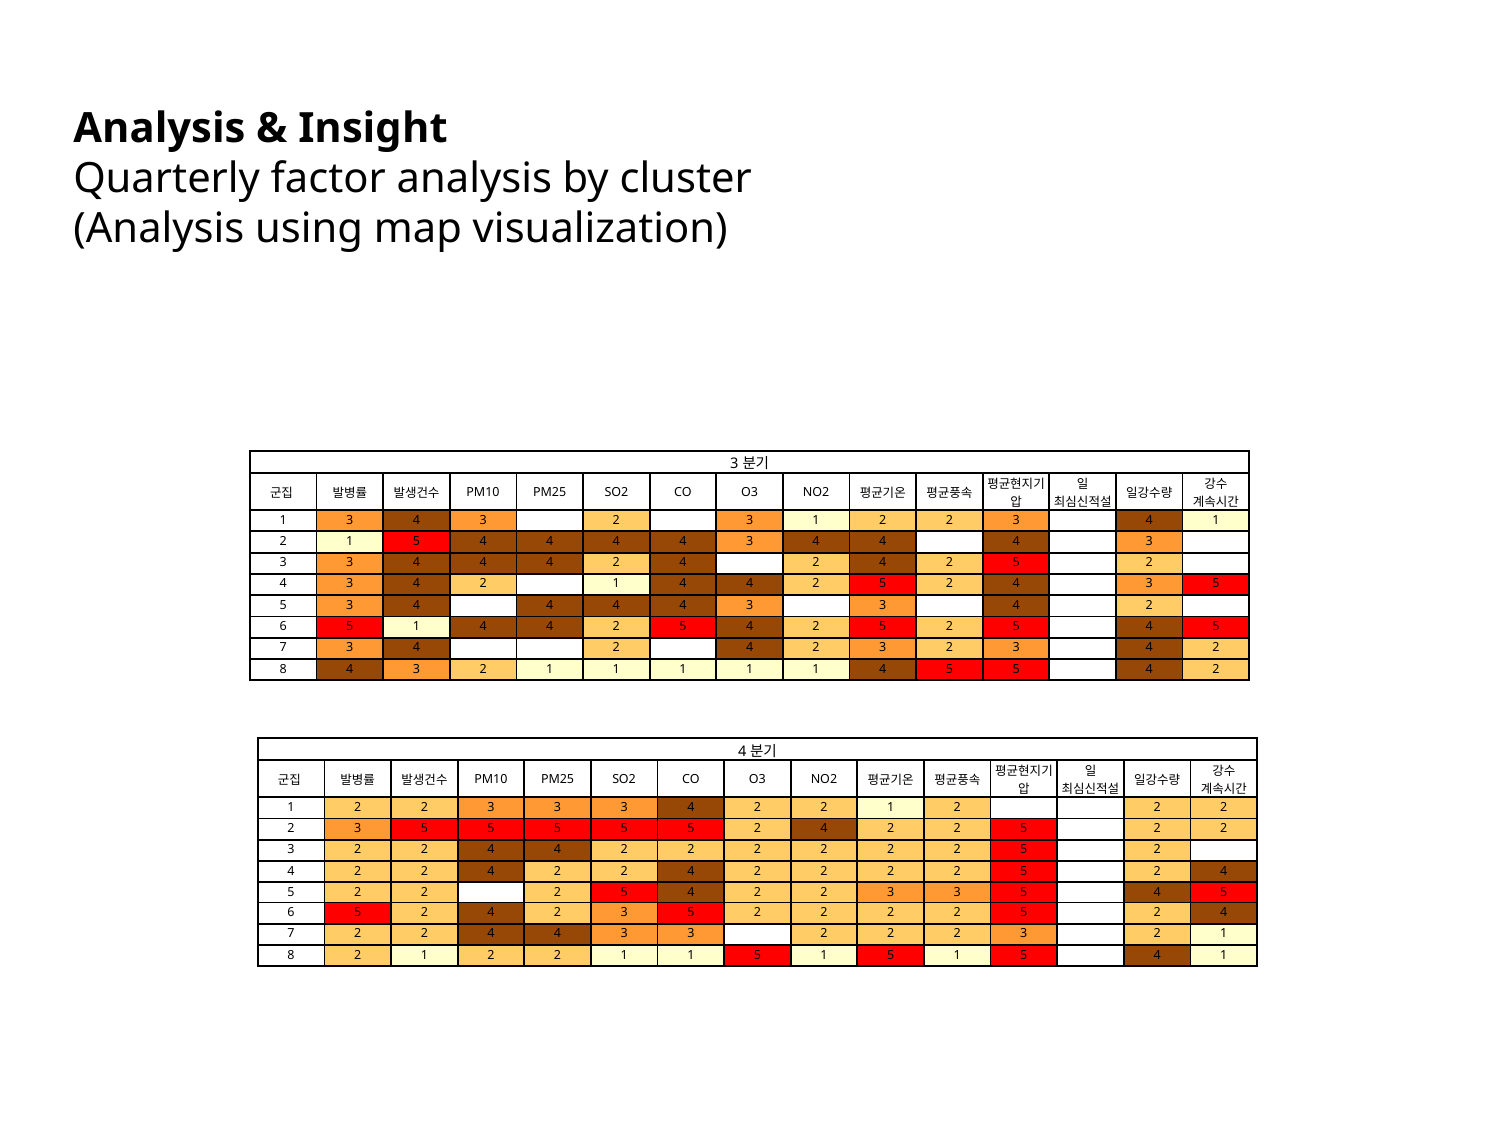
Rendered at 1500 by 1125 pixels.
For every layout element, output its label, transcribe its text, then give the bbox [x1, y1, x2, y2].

table_cell [1058, 946, 1123, 965]
table_cell 1 [259, 798, 324, 818]
table_cell 5 [525, 819, 590, 839]
table_cell 3 [525, 798, 590, 818]
table_cell 5 [384, 532, 449, 552]
table_cell 2 [917, 639, 982, 658]
table_cell [1191, 841, 1256, 860]
table_cell 2 [858, 841, 923, 860]
table_cell 강수 계속시간 [1191, 761, 1256, 796]
table_cell 2 [792, 841, 856, 860]
table_cell 4 [317, 660, 382, 679]
table_cell 2 [917, 554, 982, 573]
table_cell 2 [792, 862, 856, 881]
table_cell [1183, 554, 1248, 573]
table_cell 1 [784, 511, 849, 530]
table_cell 4 [850, 660, 915, 679]
table_cell [651, 639, 715, 658]
table_cell 5 [459, 819, 523, 839]
table_cell 5 [991, 841, 1056, 860]
table_cell 일 최심신적설 [1050, 474, 1115, 509]
table_cell 3 [850, 596, 915, 616]
table_cell NO2 [784, 474, 849, 509]
table_cell [1183, 596, 1248, 616]
table_cell 2 [1117, 554, 1182, 573]
table_cell 2 [784, 575, 849, 594]
table_cell [459, 883, 523, 902]
table_cell [917, 596, 982, 616]
table_cell NO2 [792, 761, 856, 796]
table_cell 6 [259, 903, 324, 923]
table_cell 2 [392, 903, 457, 923]
table_cell 2 [1125, 862, 1190, 881]
table_cell 1 [792, 946, 856, 965]
table_cell 5 [1183, 617, 1248, 637]
table_cell 2 [1191, 798, 1256, 818]
table_cell 4 [850, 554, 915, 573]
table_cell 2 [325, 925, 390, 944]
table_cell 4 [792, 819, 856, 839]
table_cell 3 [384, 660, 449, 679]
table_cell 1 [858, 798, 923, 818]
table_cell 2 [792, 925, 856, 944]
table_cell 평균현지기압 [984, 474, 1048, 509]
table_cell 5 [1183, 575, 1248, 594]
table_cell 3 [317, 554, 382, 573]
table_cell 2 [725, 798, 790, 818]
table_cell 2 [784, 617, 849, 637]
table_cell 2 [392, 841, 457, 860]
table_cell [717, 554, 782, 573]
table_cell [1050, 617, 1115, 637]
table_cell [451, 596, 516, 616]
table_cell 4 [459, 925, 523, 944]
table_cell 5 [917, 660, 982, 679]
table_cell 4 [1191, 862, 1256, 881]
table_cell 5 [984, 617, 1048, 637]
table_cell 2 [392, 798, 457, 818]
table_cell [1050, 511, 1115, 530]
table_cell 2 [325, 883, 390, 902]
table_cell 2 [251, 532, 316, 552]
table_cell PM10 [459, 761, 523, 796]
table_cell 군집 [259, 761, 324, 796]
table_cell 평균풍속 [925, 761, 990, 796]
table_cell 3 [717, 596, 782, 616]
table_cell 2 [858, 903, 923, 923]
table_cell 3 [317, 596, 382, 616]
table_cell 2 [925, 841, 990, 860]
table_cell 2 [925, 819, 990, 839]
table_cell PM25 [517, 474, 582, 509]
table_cell 4 [384, 596, 449, 616]
table_cell 1 [784, 660, 849, 679]
table_cell 2 [1117, 596, 1182, 616]
table_cell 3 [459, 798, 523, 818]
table_cell 3 [658, 925, 723, 944]
table_cell 5 [850, 575, 915, 594]
table_cell 3 [984, 511, 1048, 530]
table_cell 3 [592, 903, 657, 923]
table_cell [517, 511, 582, 530]
table_cell 4 [717, 617, 782, 637]
table_cell 3 [984, 639, 1048, 658]
table_cell 평균현지기압 [991, 761, 1056, 796]
table_cell 3 [317, 575, 382, 594]
table_cell 5 [991, 819, 1056, 839]
table_cell 4 [251, 575, 316, 594]
table_cell 5 [991, 883, 1056, 902]
table_cell 2 [792, 903, 856, 923]
table_cell 5 [592, 819, 657, 839]
table_cell 2 [792, 883, 856, 902]
table_cell 발병률 [325, 761, 390, 796]
table_cell O3 [725, 761, 790, 796]
table_cell 4 [1125, 946, 1190, 965]
table_cell 4 [717, 575, 782, 594]
table_cell 4 [259, 862, 324, 881]
table_cell 8 [251, 660, 316, 679]
table_cell 2 [525, 946, 590, 965]
table_cell 4 [850, 532, 915, 552]
table_cell 3 [325, 819, 390, 839]
table_cell 4 [651, 554, 715, 573]
text_box Analysis & Insight Quarterly factor analysis by cluster (Analysis using map visualization) [58, 93, 1500, 222]
table_cell 1 [584, 660, 649, 679]
table_cell 1 [384, 617, 449, 637]
table_cell 2 [858, 819, 923, 839]
table_cell [517, 575, 582, 594]
table_cell 2 [784, 639, 849, 658]
table_cell 일강수량 [1117, 474, 1182, 509]
table_cell PM25 [525, 761, 590, 796]
table_cell 7 [259, 925, 324, 944]
table_cell 2 [392, 862, 457, 881]
table_cell 2 [1125, 841, 1190, 860]
table_cell 2 [325, 946, 390, 965]
table_cell 4 [384, 554, 449, 573]
table_cell 2 [325, 862, 390, 881]
table_cell 5 [858, 946, 923, 965]
table_cell 5 [392, 819, 457, 839]
table_cell 4 [658, 883, 723, 902]
table_cell 2 [792, 798, 856, 818]
table_cell 4 [459, 862, 523, 881]
table_cell SO2 [592, 761, 657, 796]
table_cell 2 [858, 862, 923, 881]
table_cell 2 [1191, 819, 1256, 839]
table_cell 4 [1117, 639, 1182, 658]
table_cell 5 [658, 903, 723, 923]
table_cell 3 [858, 883, 923, 902]
table_cell 2 [925, 925, 990, 944]
table_cell [451, 639, 516, 658]
table_cell 2 [1125, 925, 1190, 944]
table_cell 4 [517, 596, 582, 616]
table_cell 3 [451, 511, 516, 530]
table_cell [1050, 596, 1115, 616]
table_cell 1 [584, 575, 649, 594]
table_cell 3 [1117, 575, 1182, 594]
table_cell 5 [991, 862, 1056, 881]
table_cell 4 [658, 798, 723, 818]
table_cell 5 [984, 660, 1048, 679]
table_cell 2 [917, 511, 982, 530]
table_cell [1058, 819, 1123, 839]
table_cell 5 [850, 617, 915, 637]
table_cell [1050, 554, 1115, 573]
table_cell 2 [459, 946, 523, 965]
table_cell 4 [517, 532, 582, 552]
table_cell 4 [517, 617, 582, 637]
table_cell [1050, 532, 1115, 552]
table_cell 2 [725, 903, 790, 923]
table_cell 2 [584, 511, 649, 530]
table_cell 4 [451, 532, 516, 552]
table_cell 4 [384, 639, 449, 658]
table_cell 2 [592, 841, 657, 860]
table_cell 2 [392, 883, 457, 902]
table_cell 4 [1191, 903, 1256, 923]
table_cell 5 [991, 946, 1056, 965]
table_cell 1 [925, 946, 990, 965]
table_cell [991, 798, 1056, 818]
table_cell 3 [1117, 532, 1182, 552]
table_cell 4 [651, 596, 715, 616]
table_cell 군집 [251, 474, 316, 509]
table_cell 3 [259, 841, 324, 860]
table_cell 5 [984, 554, 1048, 573]
table_cell 발병률 [317, 474, 382, 509]
table_cell 4 [584, 532, 649, 552]
table_cell 2 [725, 862, 790, 881]
table_cell 4 [451, 617, 516, 637]
table_cell 2 [584, 639, 649, 658]
table_cell 8 [259, 946, 324, 965]
table_cell 5 [259, 883, 324, 902]
table_cell 6 [251, 617, 316, 637]
table_cell 3 [717, 511, 782, 530]
table_cell 5 [991, 903, 1056, 923]
table_cell 2 [925, 798, 990, 818]
table_cell 2 [451, 575, 516, 594]
table_cell 3 [925, 883, 990, 902]
table_cell [1183, 532, 1248, 552]
table_cell [1058, 883, 1123, 902]
table_cell 2 [451, 660, 516, 679]
table_cell 2 [925, 903, 990, 923]
table_cell 4 [717, 639, 782, 658]
table_cell [1058, 798, 1123, 818]
table_cell 4 [584, 596, 649, 616]
table_cell [517, 639, 582, 658]
table_cell 4 [984, 532, 1048, 552]
table_cell 2 [1183, 639, 1248, 658]
table_cell 2 [925, 862, 990, 881]
table_cell 2 [525, 862, 590, 881]
table_cell 1 [317, 532, 382, 552]
table_cell CO [651, 474, 715, 509]
table_cell 3 [717, 532, 782, 552]
table_cell 2 [784, 554, 849, 573]
table_cell 5 [251, 596, 316, 616]
table_cell 1 [651, 660, 715, 679]
table_cell 2 [658, 841, 723, 860]
table_cell [1050, 639, 1115, 658]
table_cell 2 [725, 841, 790, 860]
table_cell 강수 계속시간 [1183, 474, 1248, 509]
table_cell 2 [917, 575, 982, 594]
table_cell 2 [725, 883, 790, 902]
table_cell [1058, 841, 1123, 860]
table_cell 2 [592, 862, 657, 881]
table_cell 1 [392, 946, 457, 965]
table_cell [651, 511, 715, 530]
table_header 3분기 [251, 452, 1248, 472]
table_cell 4 [784, 532, 849, 552]
table_cell 평균풍속 [917, 474, 982, 509]
table_cell 일 최심신적설 [1058, 761, 1123, 796]
table_cell 3 [317, 511, 382, 530]
table_cell CO [658, 761, 723, 796]
table_cell 3 [592, 798, 657, 818]
table_cell 평균기온 [858, 761, 923, 796]
table_cell 3 [592, 925, 657, 944]
table_cell 2 [725, 819, 790, 839]
table_cell 1 [517, 660, 582, 679]
table_cell 2 [392, 925, 457, 944]
table_cell 5 [325, 903, 390, 923]
table_cell 2 [525, 903, 590, 923]
table_cell 4 [984, 596, 1048, 616]
table_cell 4 [1117, 617, 1182, 637]
table_cell 일강수량 [1125, 761, 1190, 796]
table_cell 7 [251, 639, 316, 658]
table_cell 1 [1191, 925, 1256, 944]
table_cell 2 [1125, 798, 1190, 818]
table_cell 2 [1125, 903, 1190, 923]
table_cell 5 [1191, 883, 1256, 902]
table_cell SO2 [584, 474, 649, 509]
table_cell 2 [850, 511, 915, 530]
table_cell 4 [1125, 883, 1190, 902]
table_cell 1 [592, 946, 657, 965]
table_cell 2 [325, 798, 390, 818]
table_cell 2 [584, 617, 649, 637]
table_cell 2 [1125, 819, 1190, 839]
table_cell 2 [917, 617, 982, 637]
table_cell 1 [658, 946, 723, 965]
table_cell 5 [658, 819, 723, 839]
table_cell 4 [651, 532, 715, 552]
table_cell [1058, 903, 1123, 923]
table_cell [725, 925, 790, 944]
table_cell 2 [525, 883, 590, 902]
table_cell [1058, 862, 1123, 881]
table_cell 5 [725, 946, 790, 965]
table_cell 4 [525, 925, 590, 944]
table_cell 1 [1191, 946, 1256, 965]
table_cell [1050, 660, 1115, 679]
table_cell [1058, 925, 1123, 944]
table_cell 1 [1183, 511, 1248, 530]
table_cell [917, 532, 982, 552]
table_cell O3 [717, 474, 782, 509]
table_cell 4 [384, 511, 449, 530]
table_cell 4 [1117, 511, 1182, 530]
table_cell 2 [584, 554, 649, 573]
table_cell [1050, 575, 1115, 594]
table_cell 4 [451, 554, 516, 573]
table_header 4분기 [259, 739, 1256, 759]
table_cell 5 [592, 883, 657, 902]
table_cell 4 [517, 554, 582, 573]
table_cell 4 [651, 575, 715, 594]
table_cell 4 [525, 841, 590, 860]
table_cell 1 [717, 660, 782, 679]
table_cell 3 [991, 925, 1056, 944]
table_cell 2 [858, 925, 923, 944]
table_cell 4 [459, 841, 523, 860]
table_cell PM10 [451, 474, 516, 509]
table_cell 5 [651, 617, 715, 637]
table_cell 평균기온 [850, 474, 915, 509]
table_cell 3 [317, 639, 382, 658]
table_cell 4 [384, 575, 449, 594]
table_cell 3 [850, 639, 915, 658]
table_cell 발생건수 [392, 761, 457, 796]
table_cell 3 [251, 554, 316, 573]
table_cell 4 [984, 575, 1048, 594]
table_cell 4 [658, 862, 723, 881]
table_cell 5 [317, 617, 382, 637]
table_cell 발생건수 [384, 474, 449, 509]
table_cell 4 [459, 903, 523, 923]
table_cell 4 [1117, 660, 1182, 679]
table_cell 2 [259, 819, 324, 839]
table_cell 2 [325, 841, 390, 860]
table_cell 1 [251, 511, 316, 530]
table_cell 2 [1183, 660, 1248, 679]
table_cell [784, 596, 849, 616]
